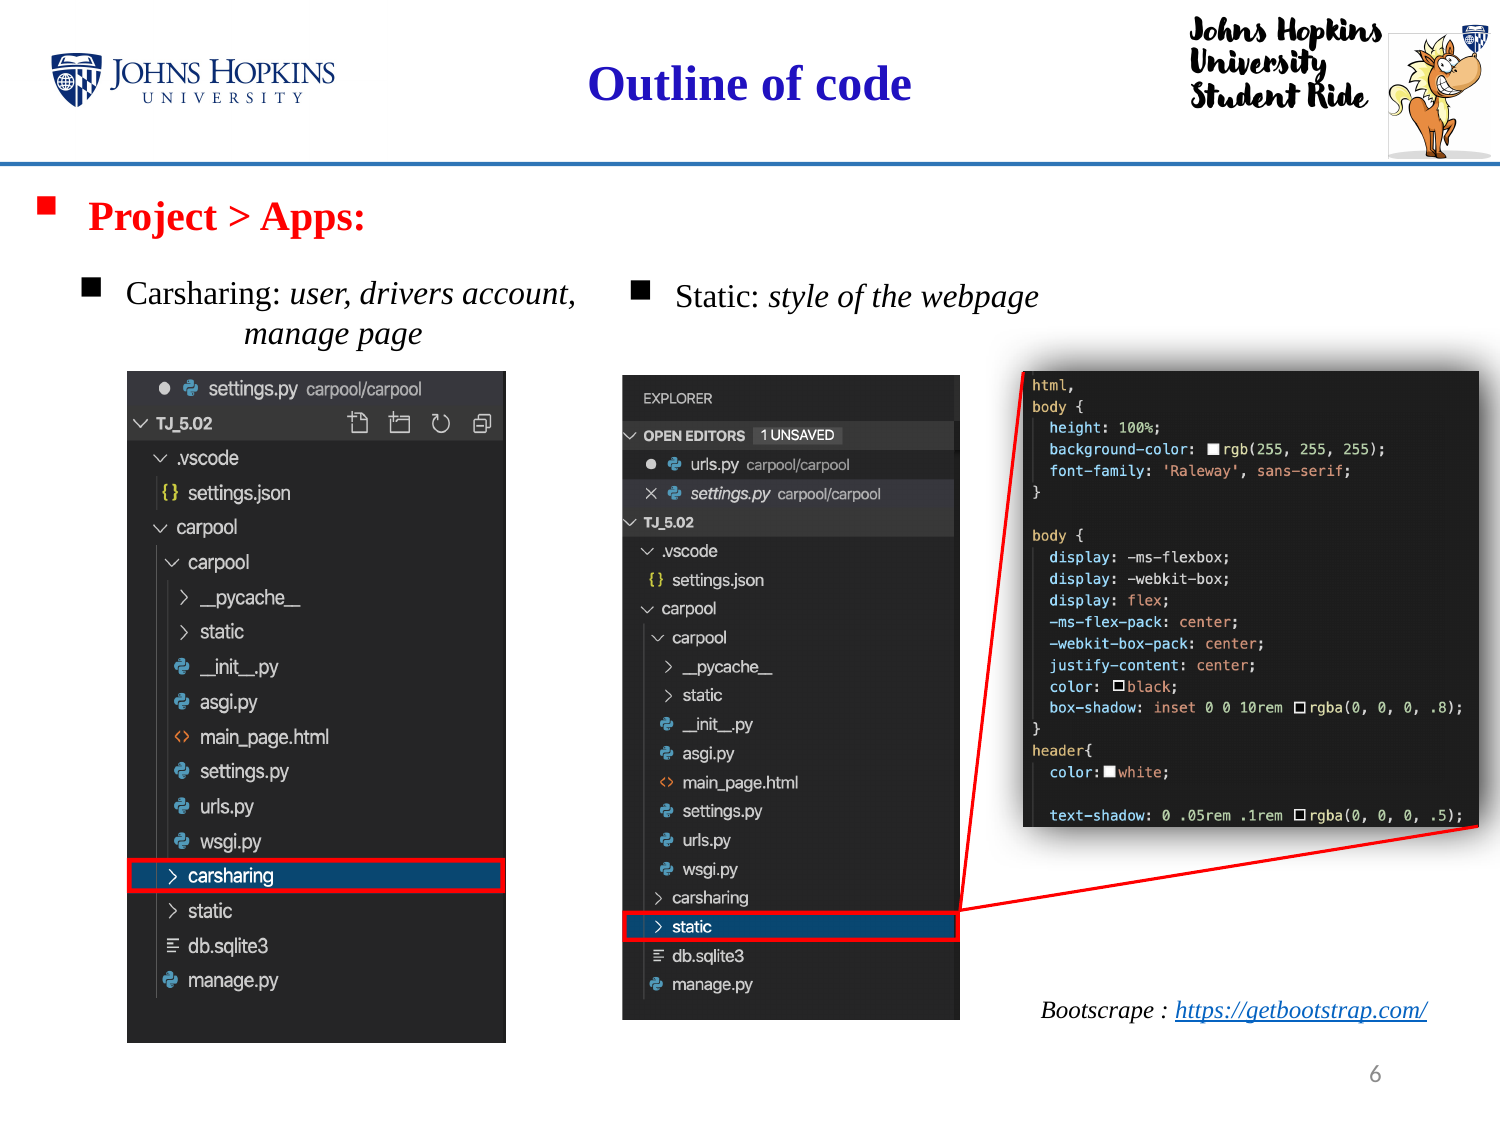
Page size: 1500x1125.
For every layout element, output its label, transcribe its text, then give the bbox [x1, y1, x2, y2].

text_box Bootscrape : https://getbootstrap.com/ [1025, 986, 1443, 1102]
picture [622, 374, 960, 1020]
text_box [959, 826, 1479, 911]
picture [127, 371, 506, 1043]
text_box Project > Apps: [17, 181, 393, 296]
text_box Static: style of the webpage [613, 267, 1055, 372]
picture [1172, 0, 1491, 159]
picture [1024, 371, 1479, 826]
text_box Carsharing: user, drivers account, manage page [64, 264, 600, 409]
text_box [0, 0, 1500, 167]
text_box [959, 371, 1024, 826]
